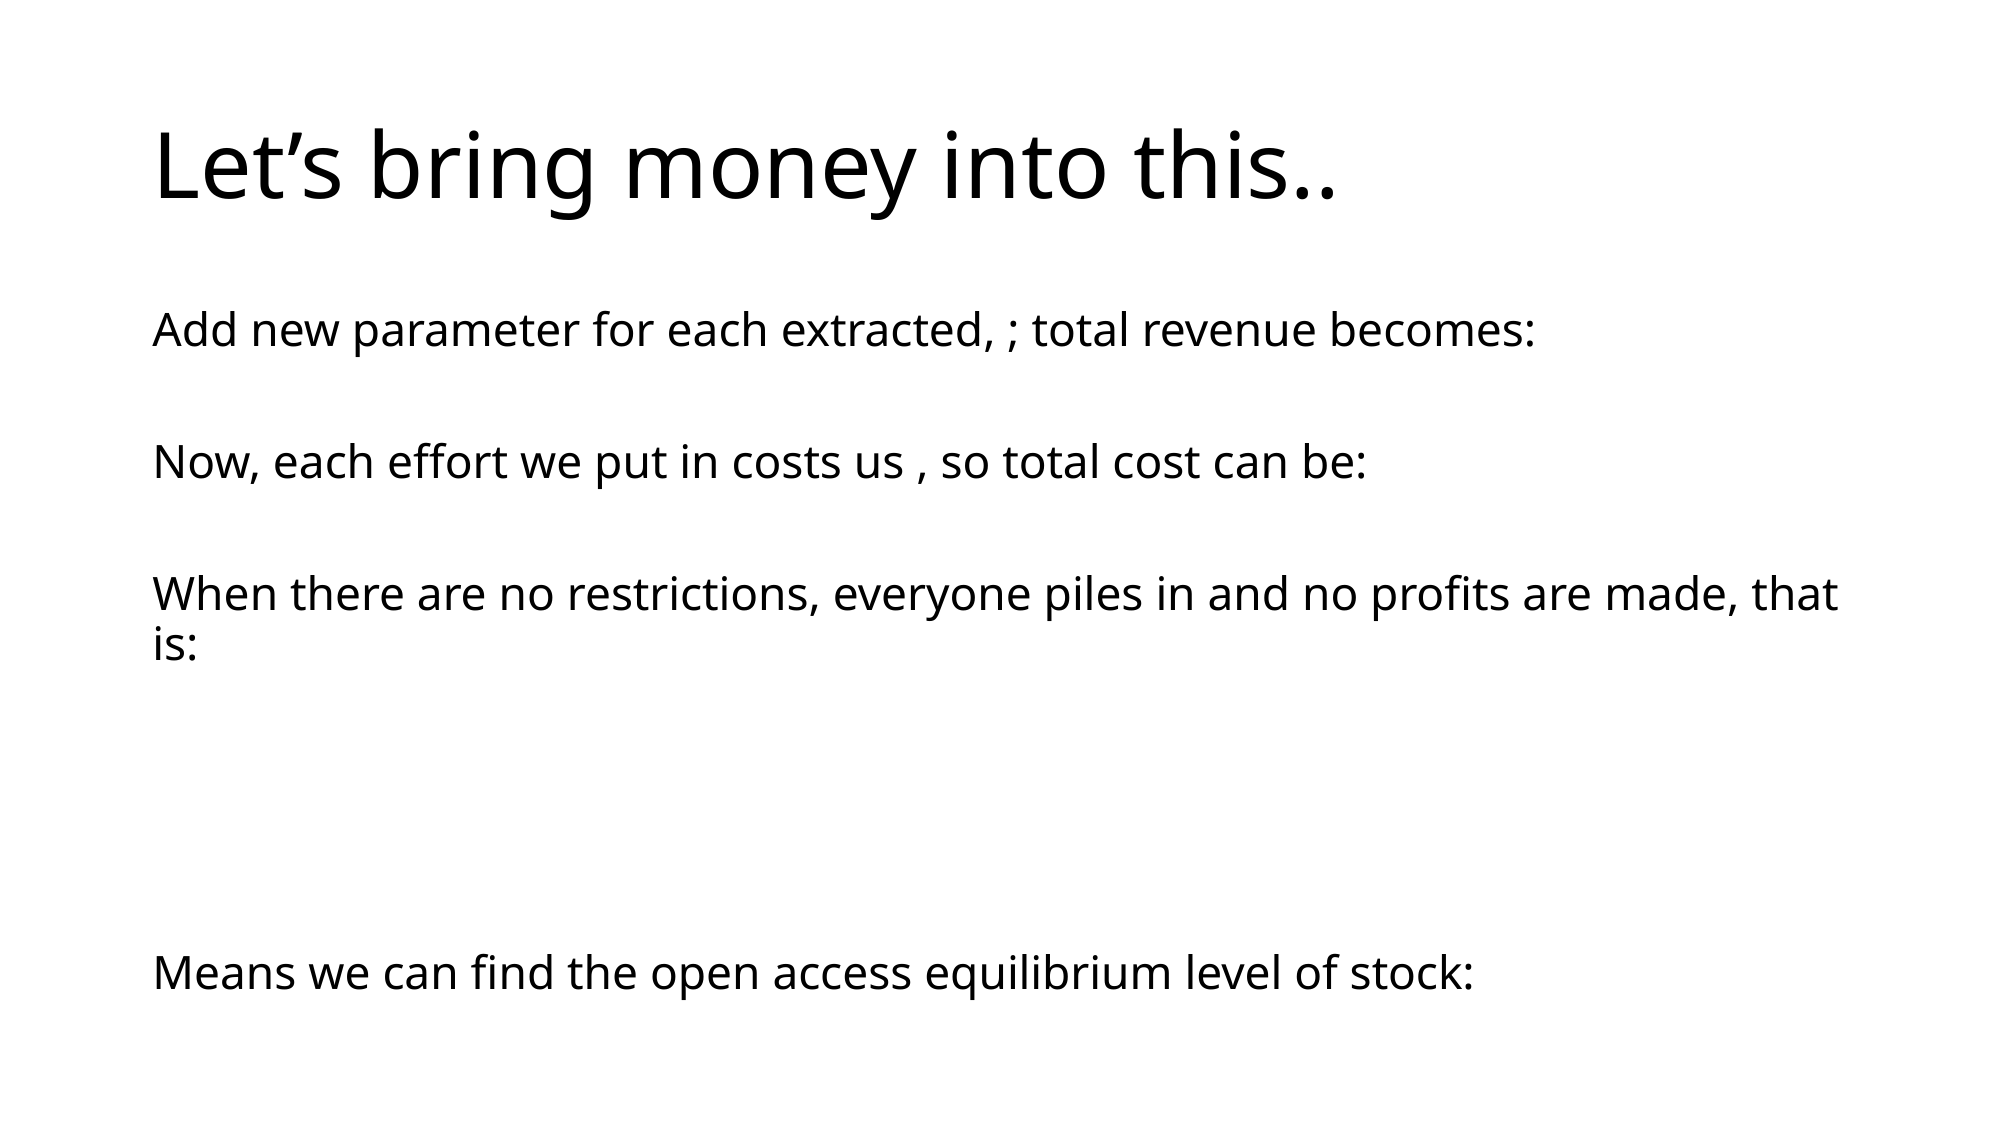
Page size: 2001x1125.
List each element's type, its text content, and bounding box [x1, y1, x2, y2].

title Let’s bring money into this.. [137, 59, 1863, 278]
